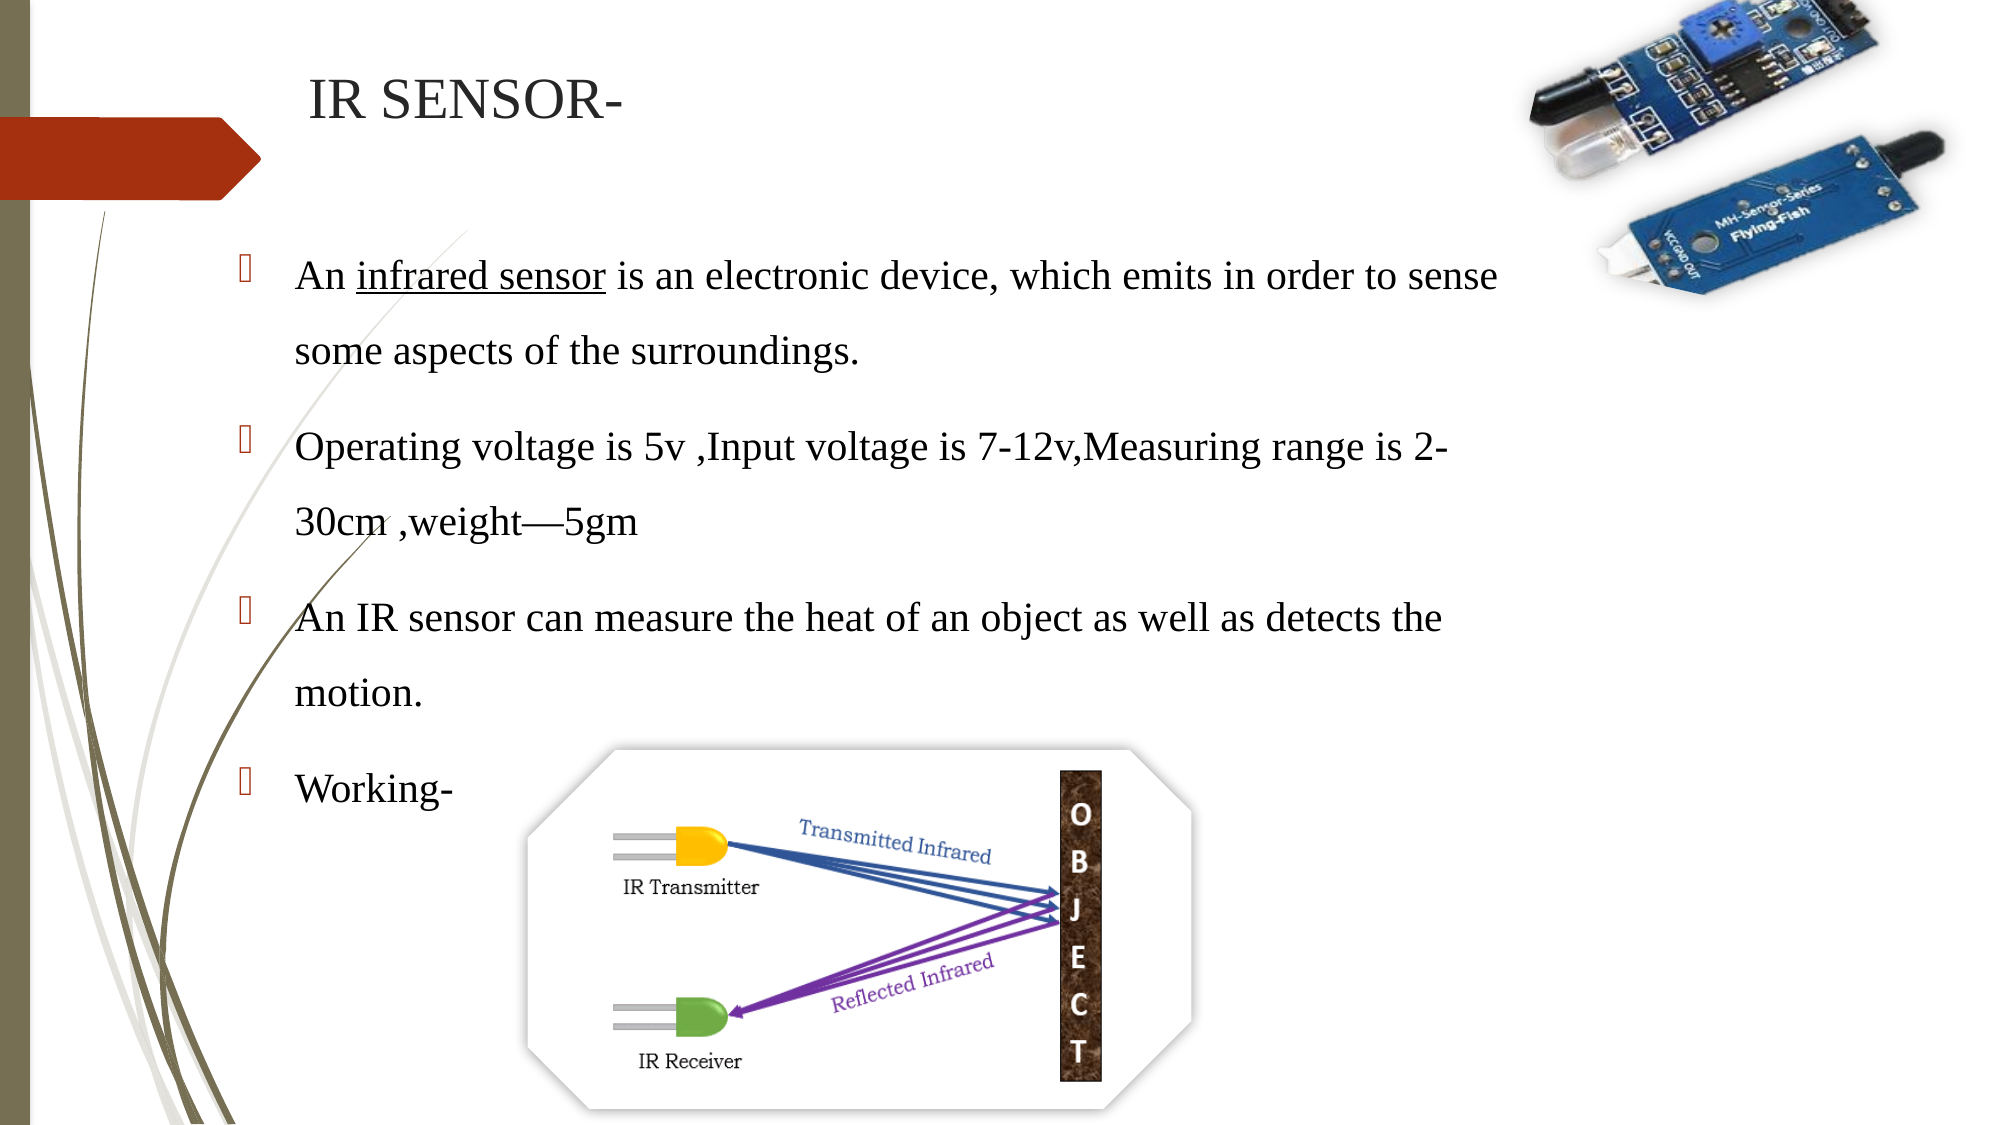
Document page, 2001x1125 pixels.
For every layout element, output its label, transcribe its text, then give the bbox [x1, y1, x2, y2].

list An infrared sensor is an electronic device, which emits in order to sense some aspects of the surroundings. Operating voltage is 5v ,Input voltage is 7-12v,Measuring range is 2-30cm ,weight—5gm An IR sensor can measure the heat of an object as well as detects the motion. Working- [223, 215, 1530, 970]
picture [1510, 0, 1997, 338]
title IR SENSOR- [293, 53, 1524, 215]
picture [534, 756, 1185, 1102]
